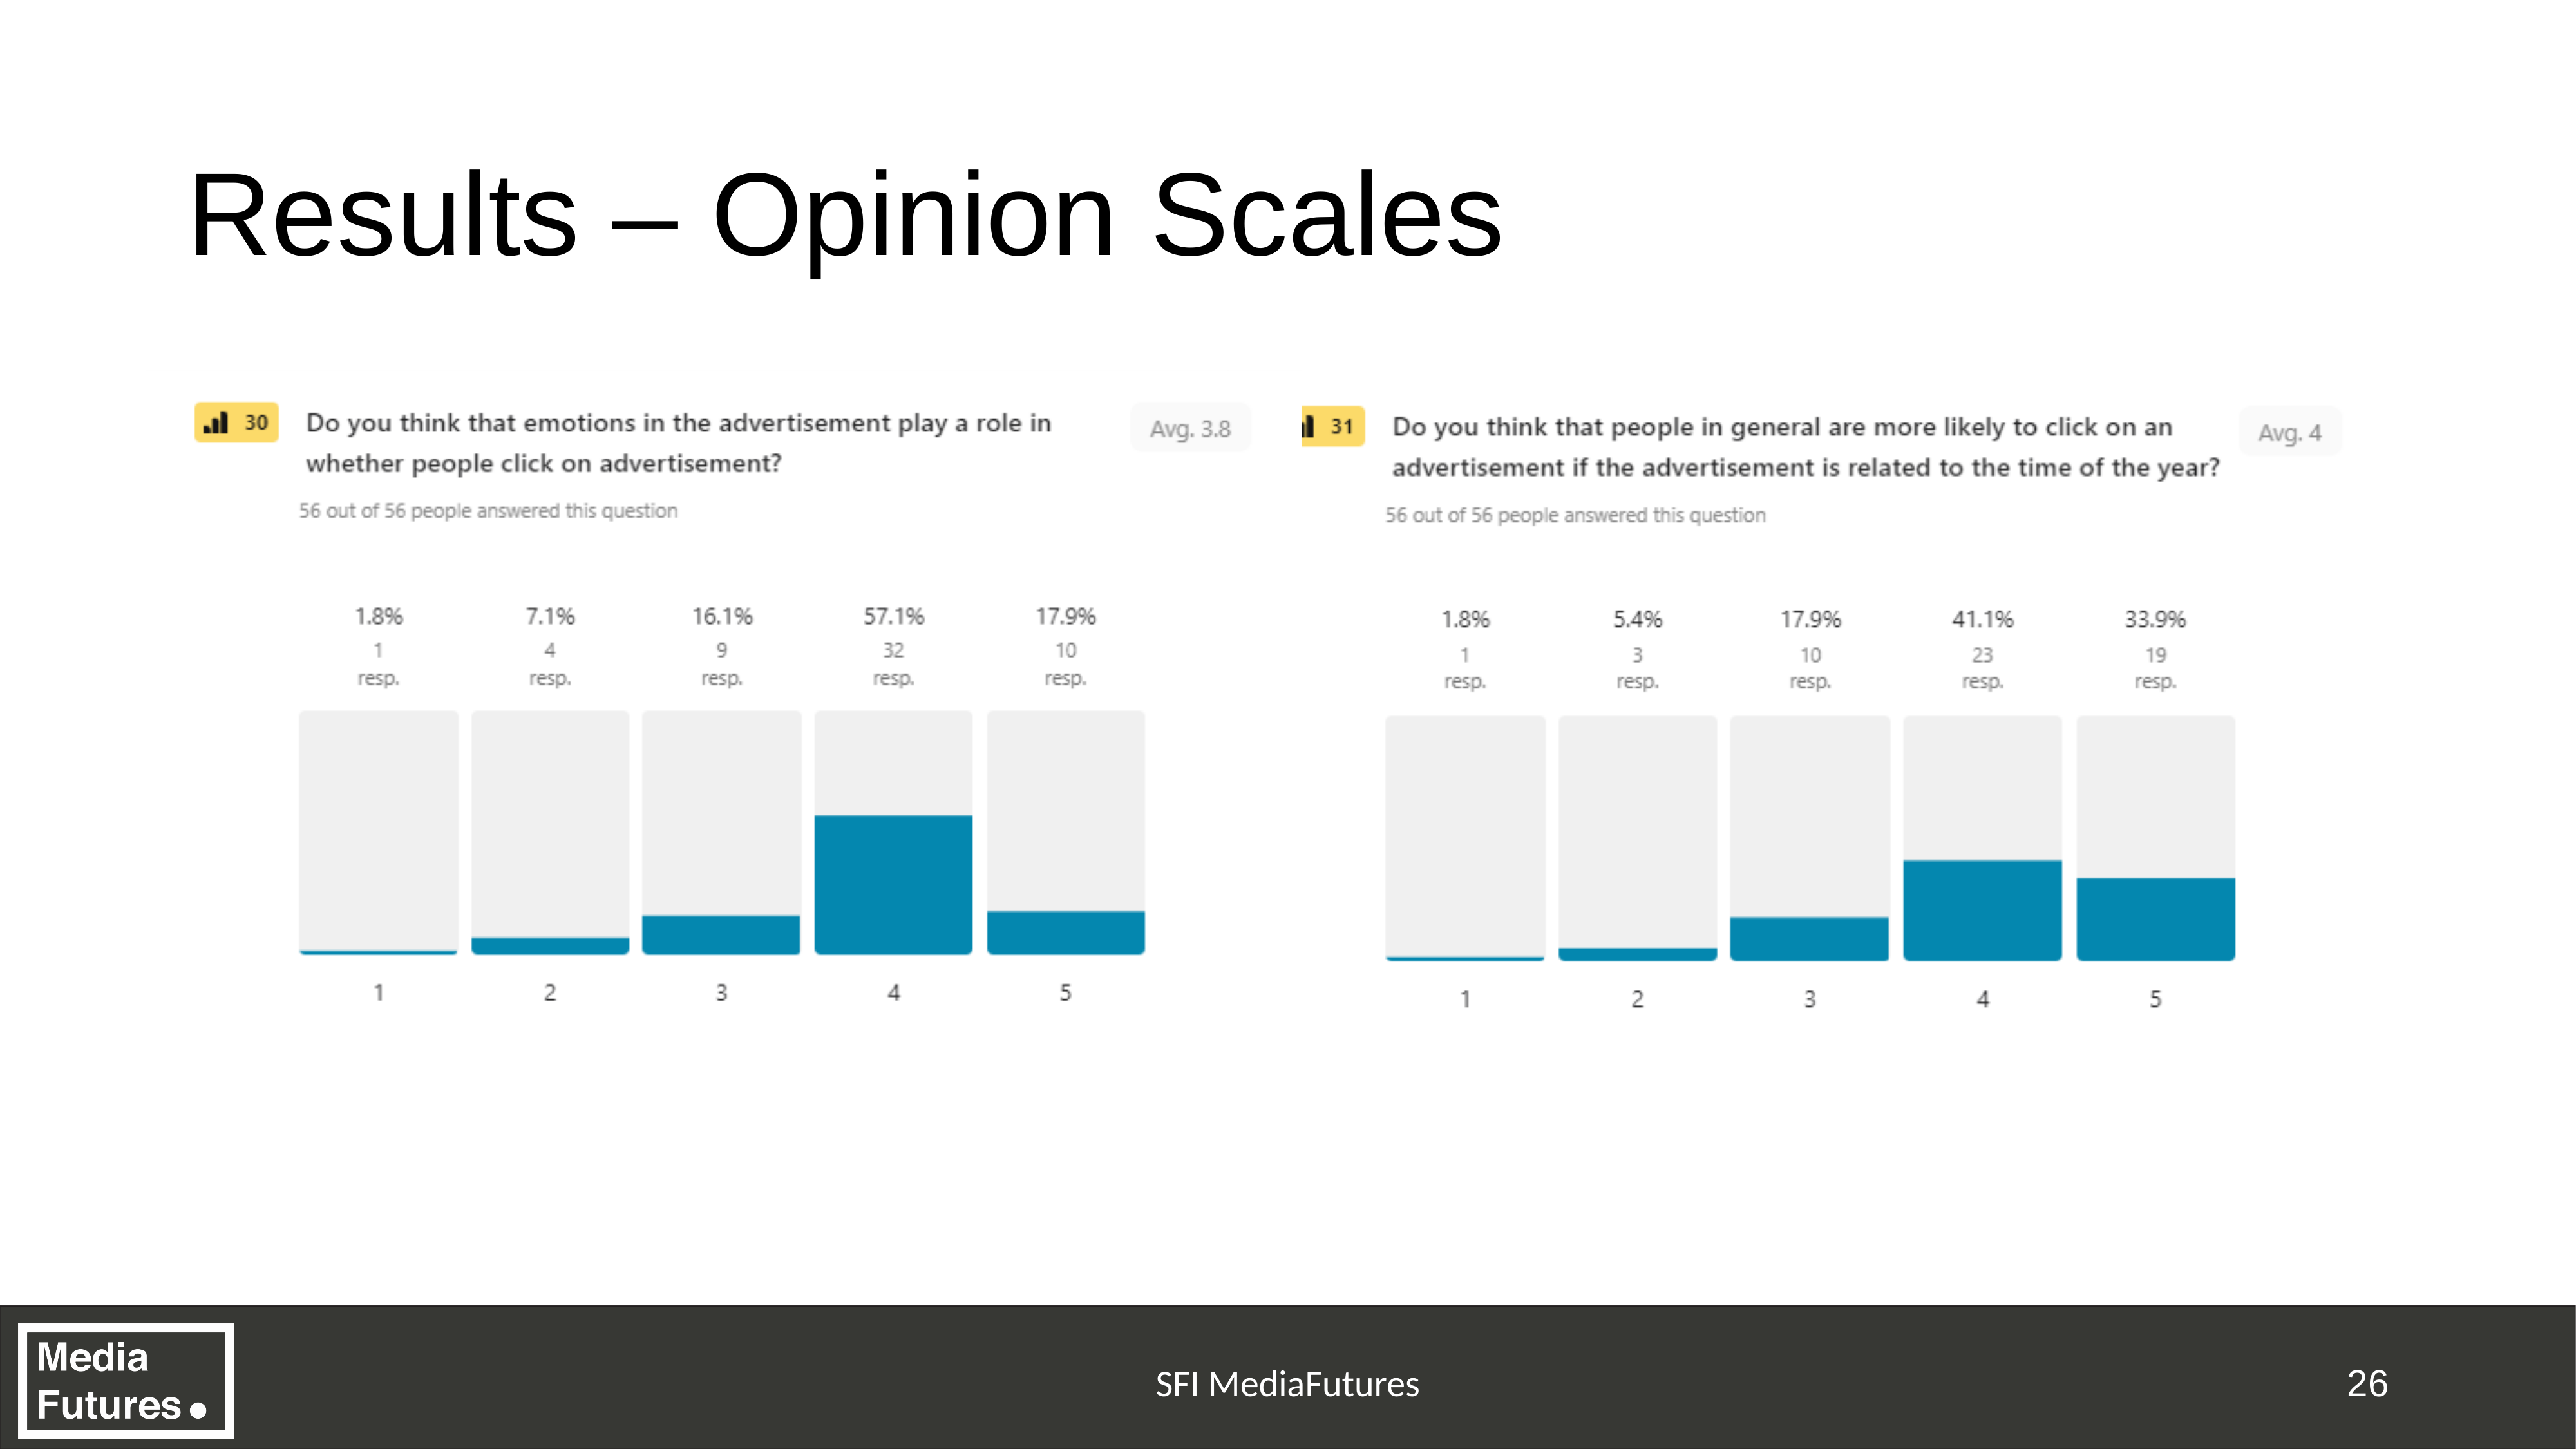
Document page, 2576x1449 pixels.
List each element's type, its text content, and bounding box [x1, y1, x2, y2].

title Results – Opinion Scales [176, 77, 2399, 357]
slide_number 26 [1819, 1343, 2399, 1421]
footer SFI MediaFutures [526, 1343, 1819, 1421]
picture [146, 370, 2383, 1104]
picture [0, 1305, 2576, 1449]
